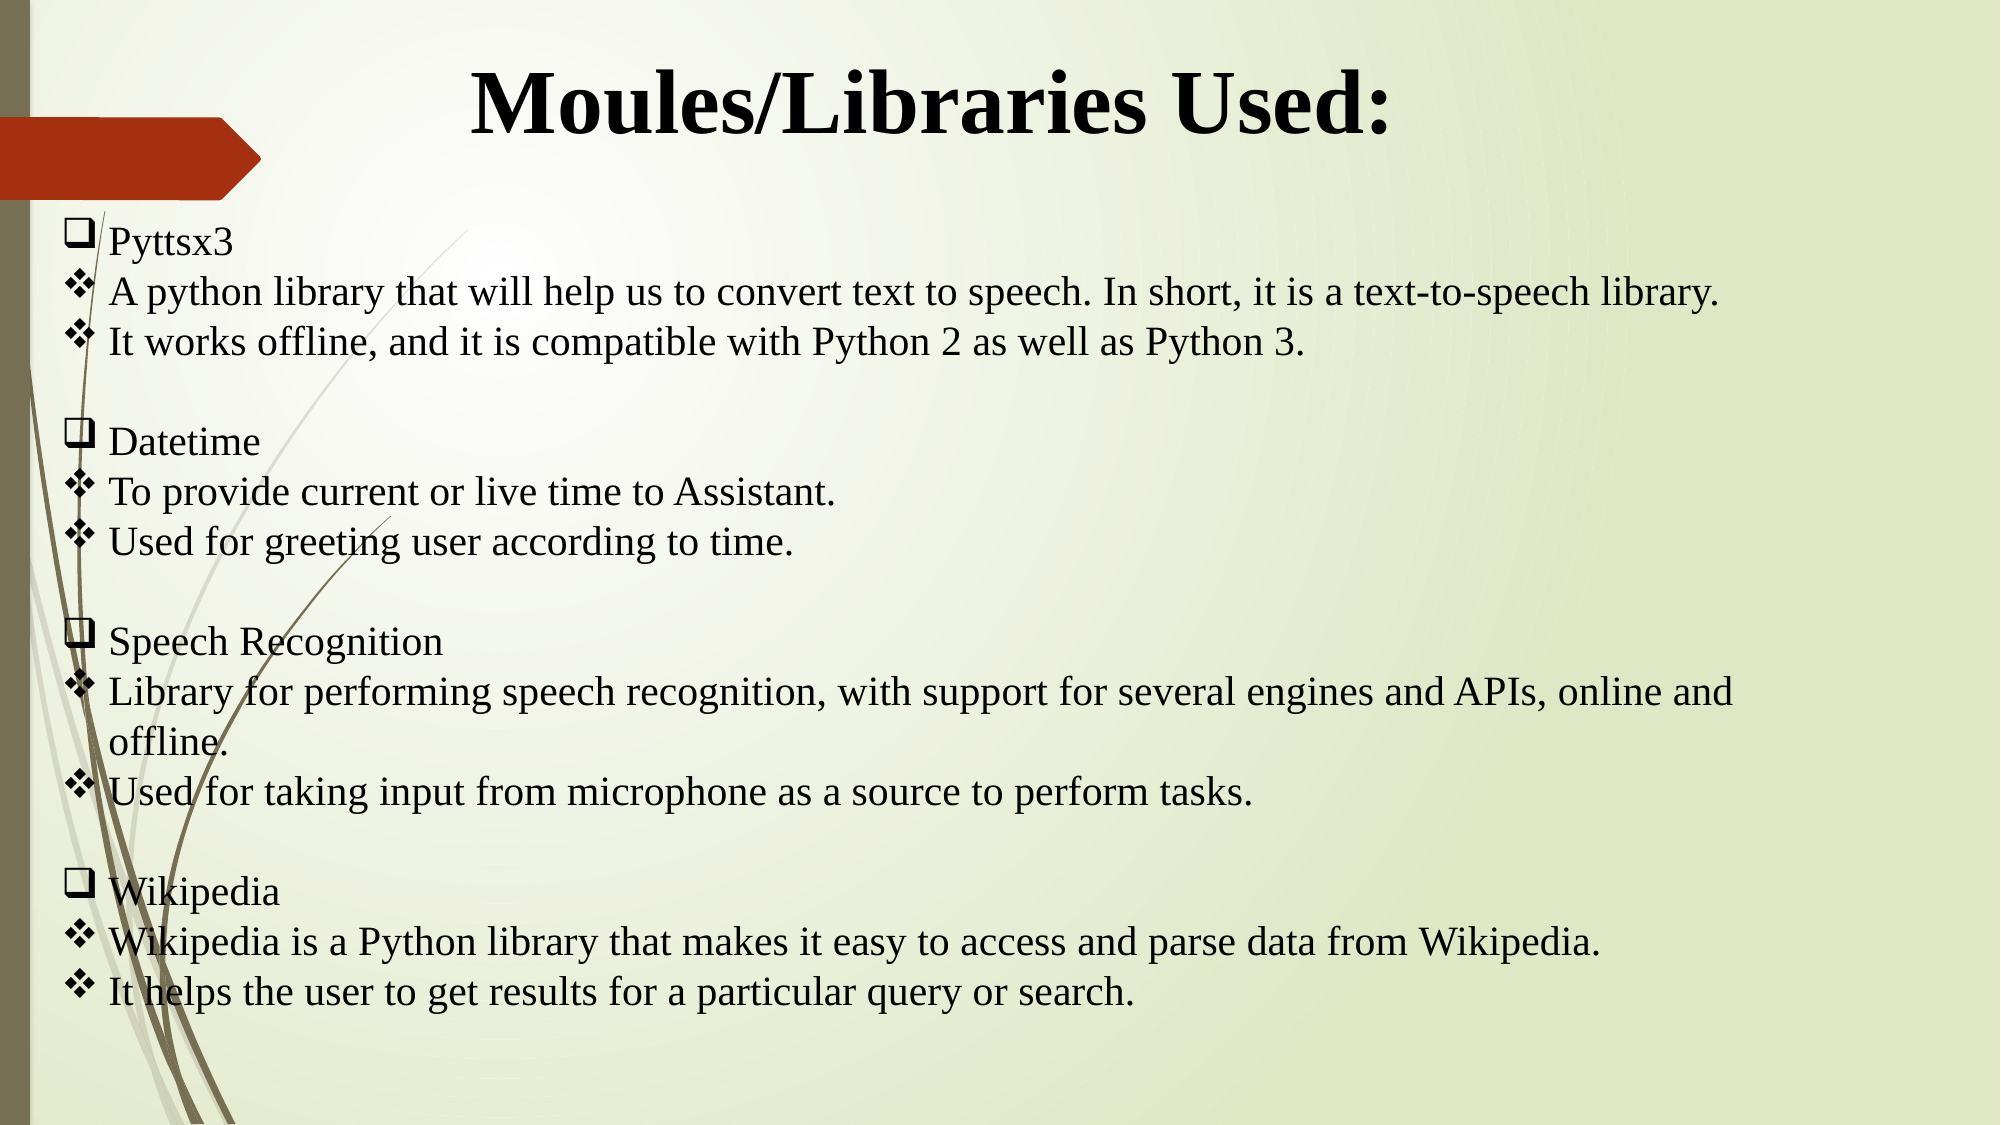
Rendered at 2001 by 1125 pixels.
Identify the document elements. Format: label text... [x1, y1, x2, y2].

text_box Pyttsx3 A python library that will help us to convert text to speech. In short, it is a text-to-speech library. It works offline, and it is compatible with Python 2 as well as Python 3. Datetime To provide current or live time to Assistant. Used for greeting user according to time. Speech Recognition Library for performing speech recognition, with support for several engines and APIs, online and offline. Used for taking input from microphone as a source to perform tasks. Wikipedia Wikipedia is a Python library that makes it easy to access and parse data from Wikipedia. It helps the user to get results for a particular query or search. [46, 206, 1783, 1122]
text_box Moules/Libraries Used: [456, 34, 1544, 160]
